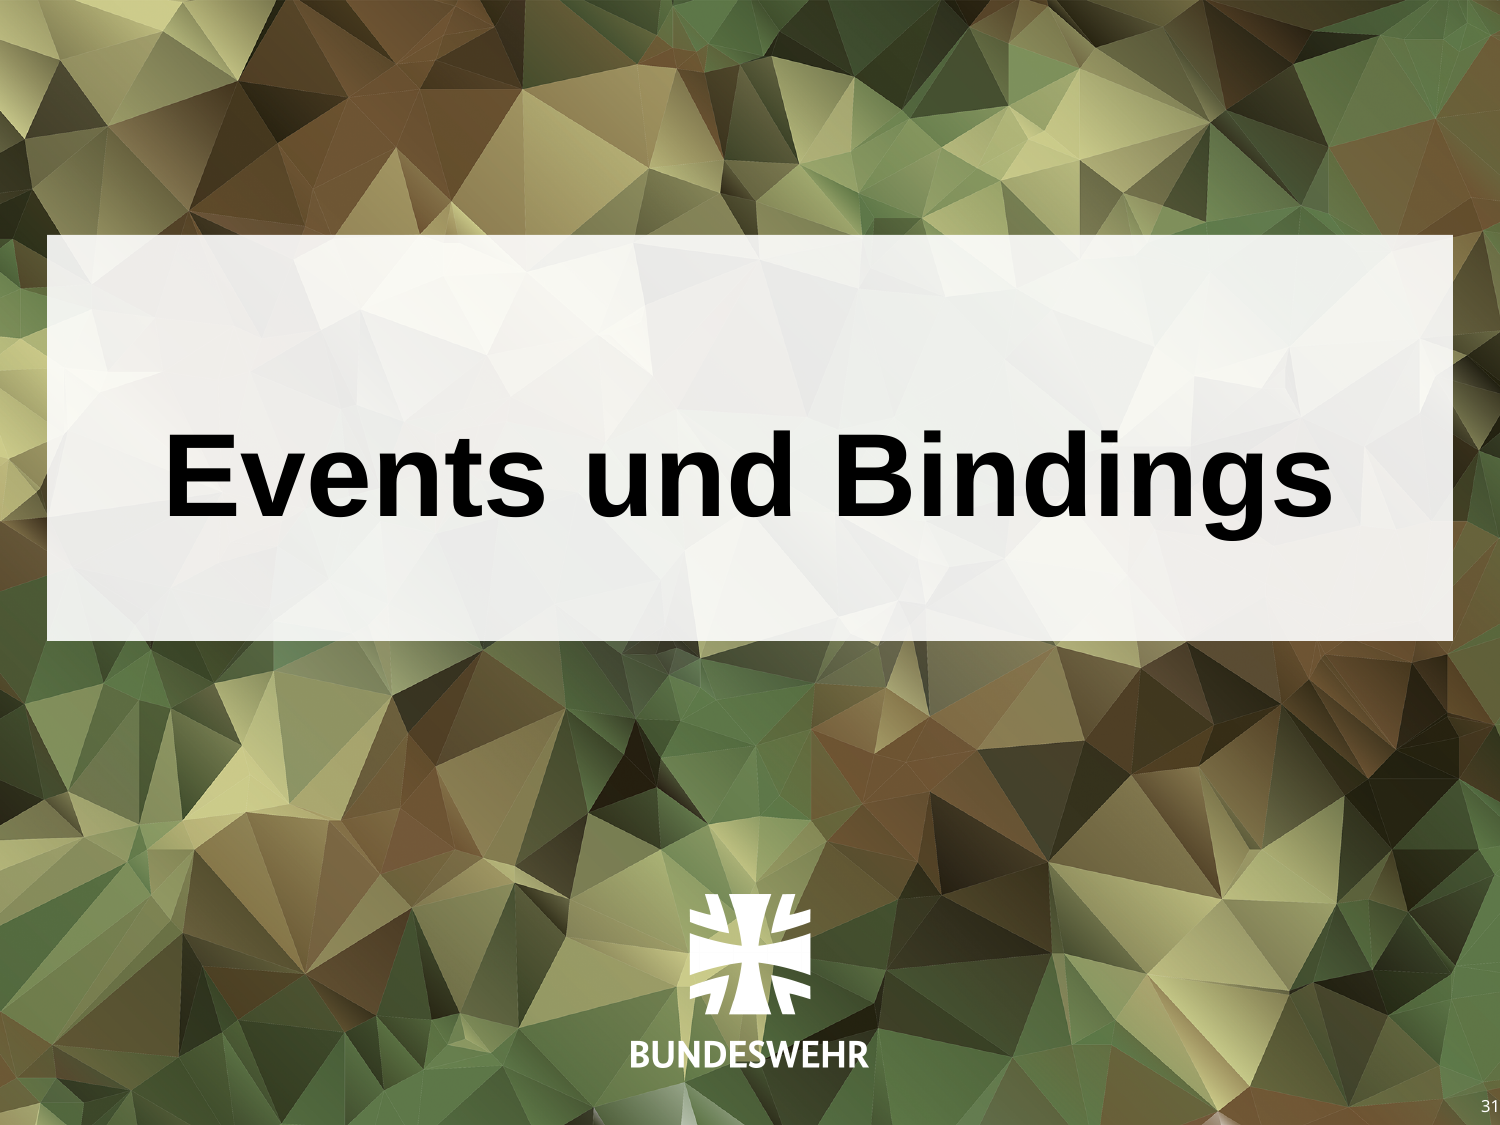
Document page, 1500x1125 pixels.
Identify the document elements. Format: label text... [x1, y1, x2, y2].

list Events und Bindings [86, 266, 1414, 615]
picture [0, 0, 1500, 1125]
slide_number 31 [1234, 1089, 1500, 1125]
